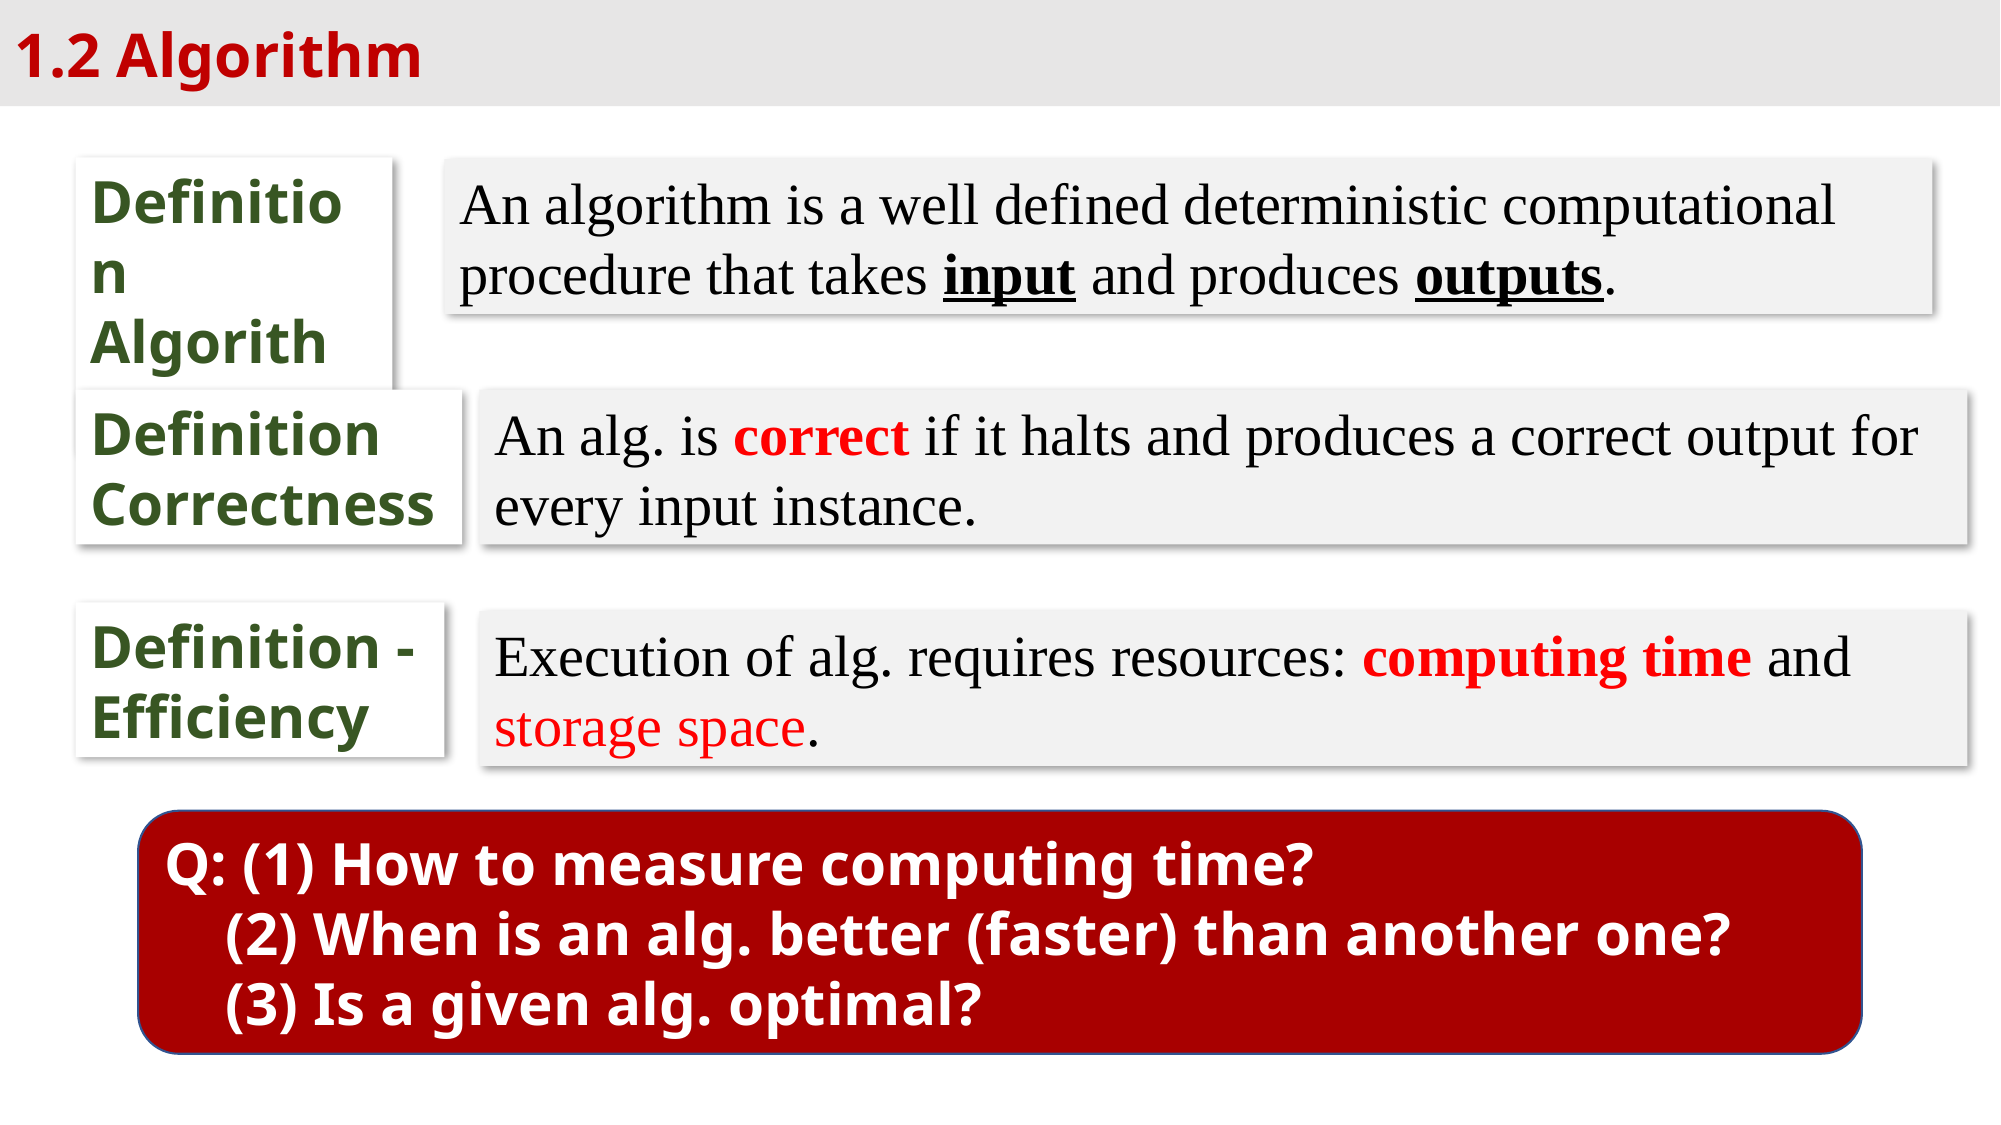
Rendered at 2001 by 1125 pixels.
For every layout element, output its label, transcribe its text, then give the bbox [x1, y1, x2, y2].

text_box Definition - Efficiency [75, 602, 445, 758]
text_box Q: (1) How to measure computing time? (2) When is an alg. better (faster) than another one? (3) Is a given alg. optimal? [137, 809, 1863, 1055]
text_box 1.2 Algorithm [0, 0, 2000, 107]
text_box Definition Correctness [75, 389, 463, 545]
text_box [75, 758, 1439, 846]
text_box Execution of alg. requires resources: computing time and storage space. [479, 611, 1968, 766]
text_box An alg. is correct if it halts and produces a correct output for every input instance. [479, 389, 1968, 545]
text_box An algorithm is a well defined deterministic computational procedure that takes input and produces outputs. [444, 159, 1933, 314]
text_box Definition Algorithm [75, 157, 393, 389]
